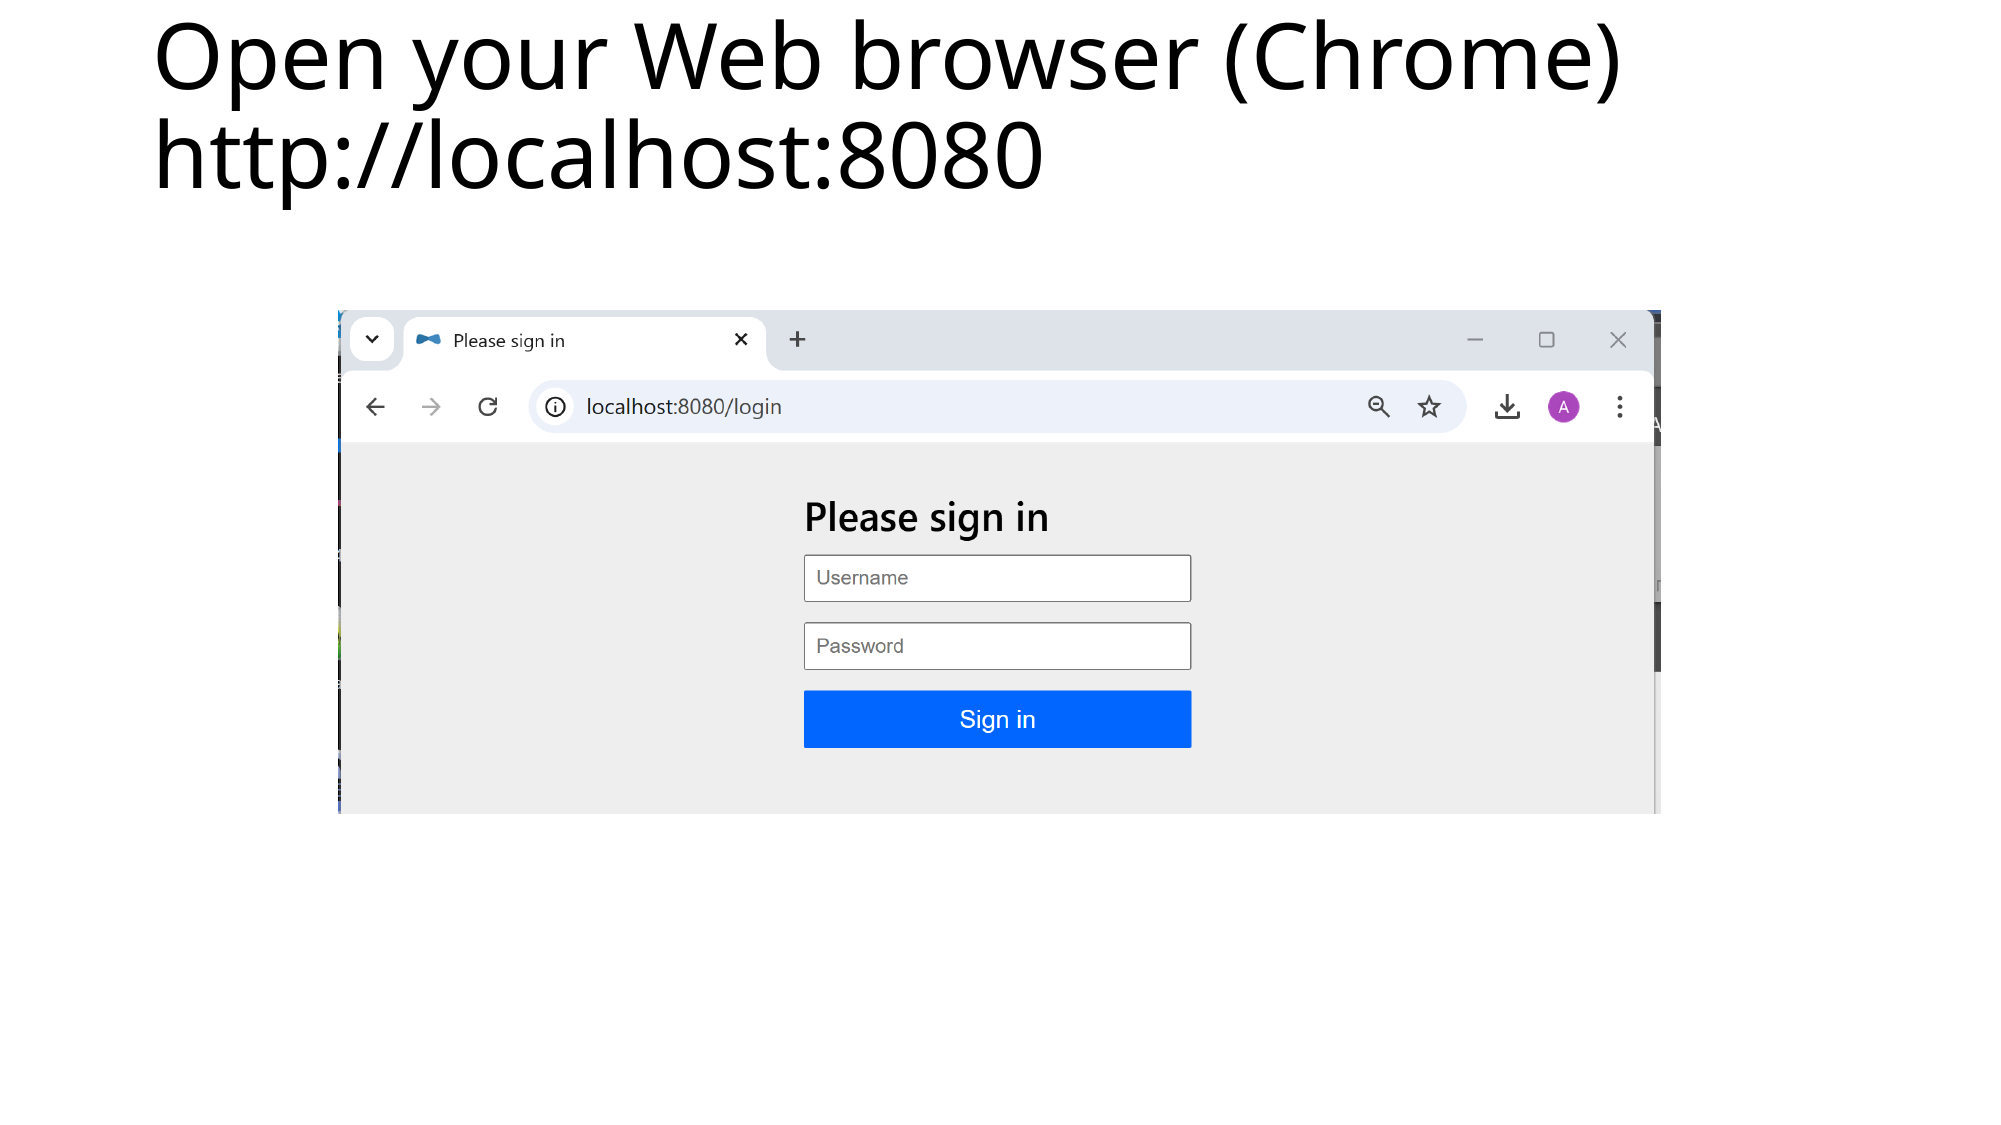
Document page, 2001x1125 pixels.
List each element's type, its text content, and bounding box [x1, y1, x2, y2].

picture [338, 310, 1661, 814]
title Open your Web browser (Chrome) http://localhost:8080 [137, 0, 1863, 219]
